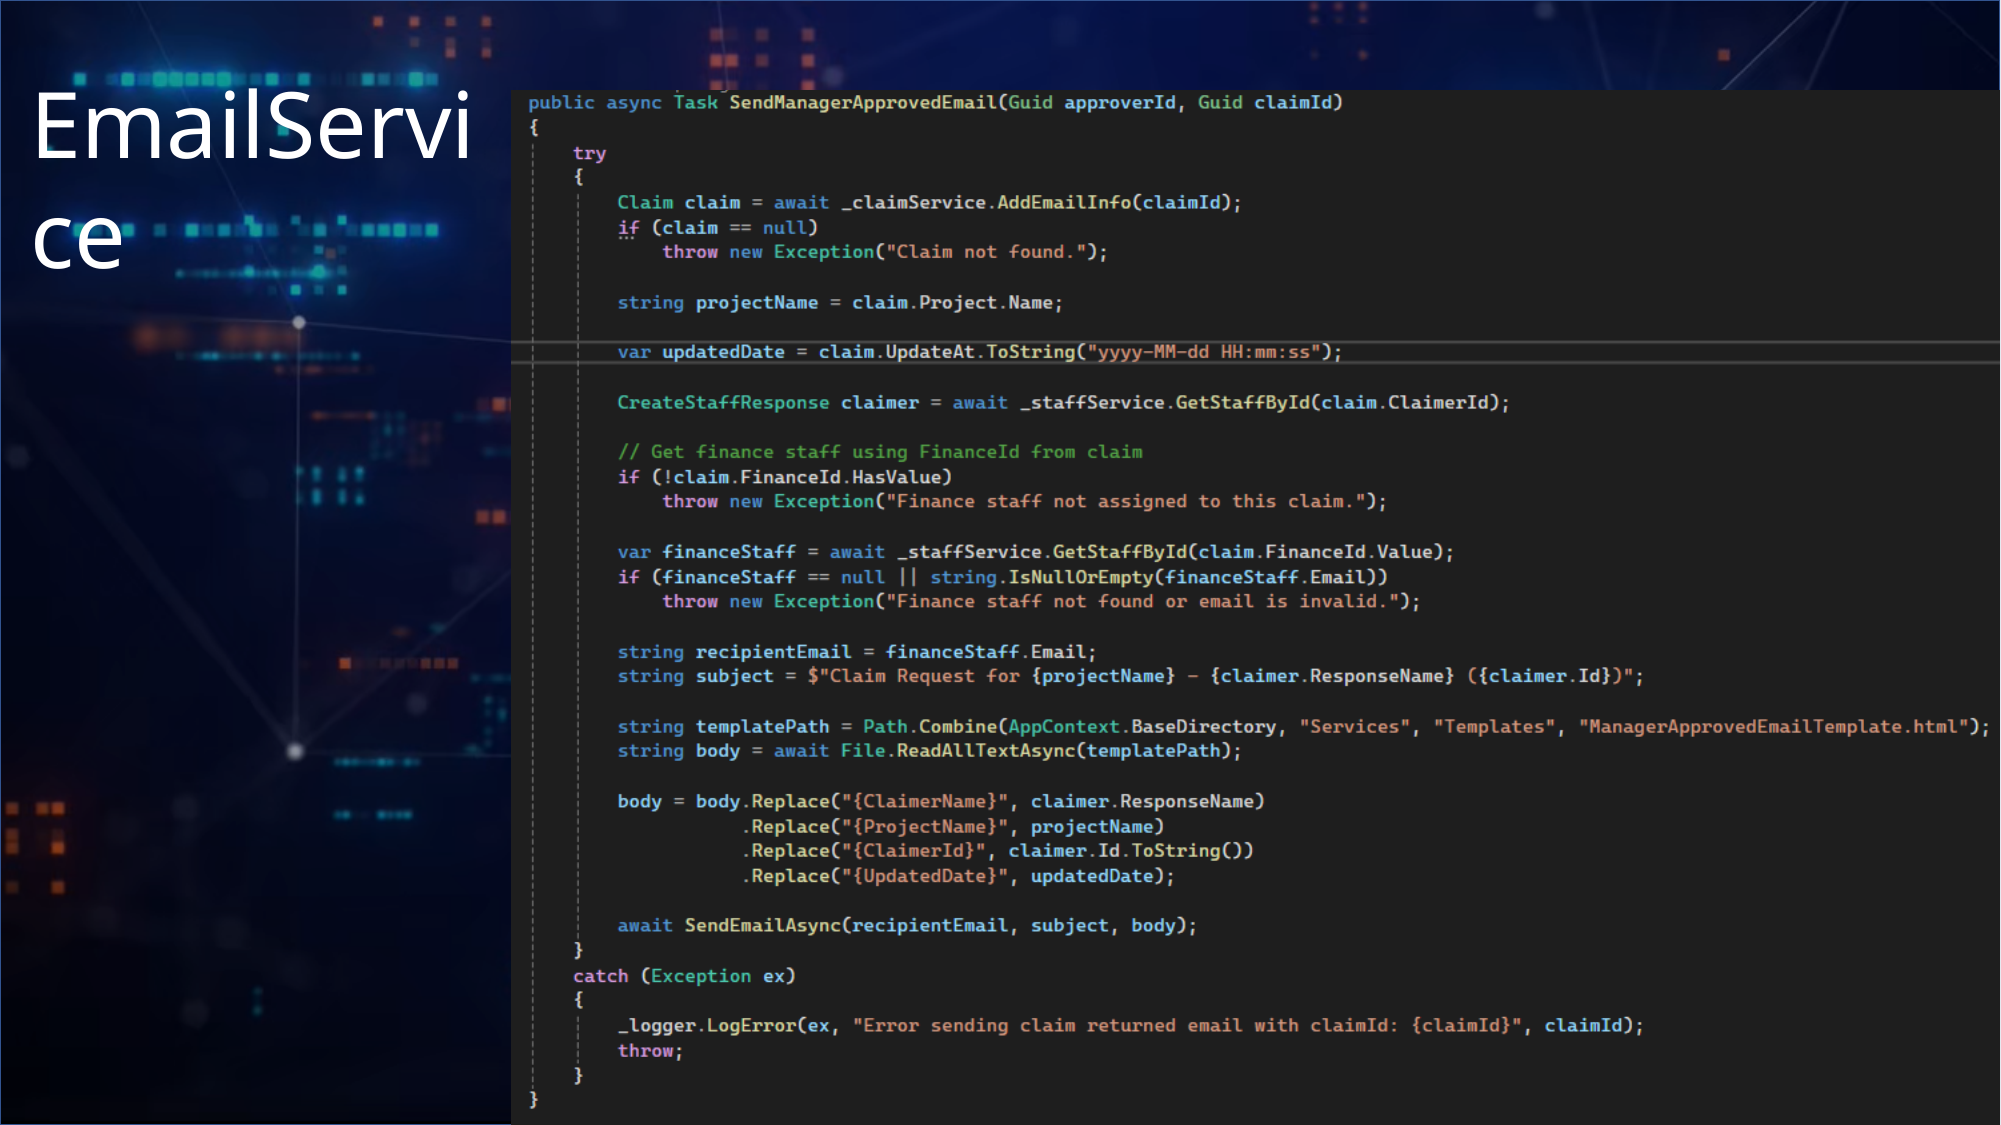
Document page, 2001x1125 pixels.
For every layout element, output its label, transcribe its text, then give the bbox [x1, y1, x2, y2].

text_box EmailService [15, 59, 512, 294]
picture [1, 1, 2000, 1125]
